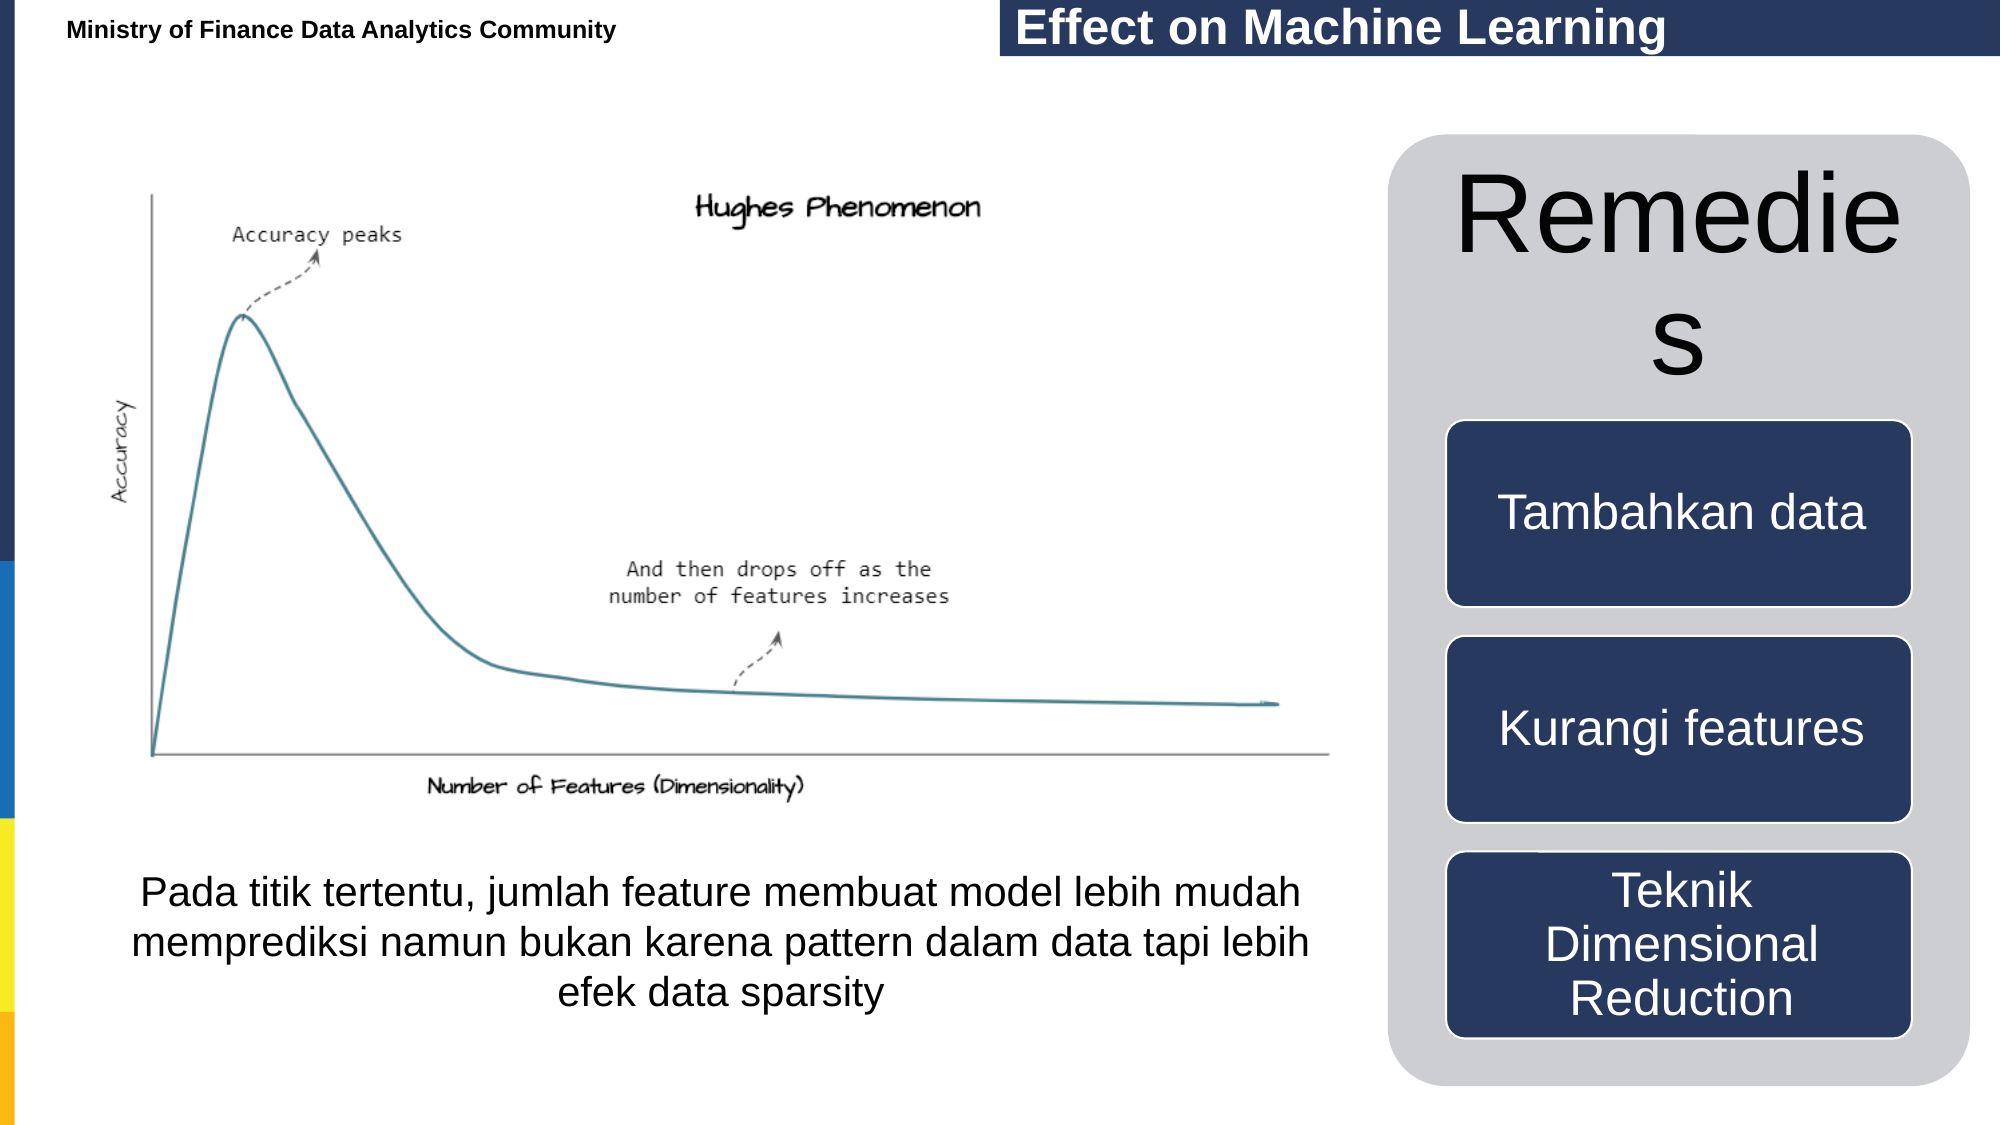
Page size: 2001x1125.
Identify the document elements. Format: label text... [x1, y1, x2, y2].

text_box Pada titik tertentu, jumlah feature membuat model lebih mudah memprediksi namun bukan karena pattern dalam data tapi lebih efek data sparsity [80, 856, 1362, 1022]
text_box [1387, 134, 1970, 1087]
footer Ministry of Finance Data Analytics Community [51, 10, 731, 46]
title Effect on Machine Learning [999, 0, 2000, 57]
picture [79, 187, 1362, 812]
